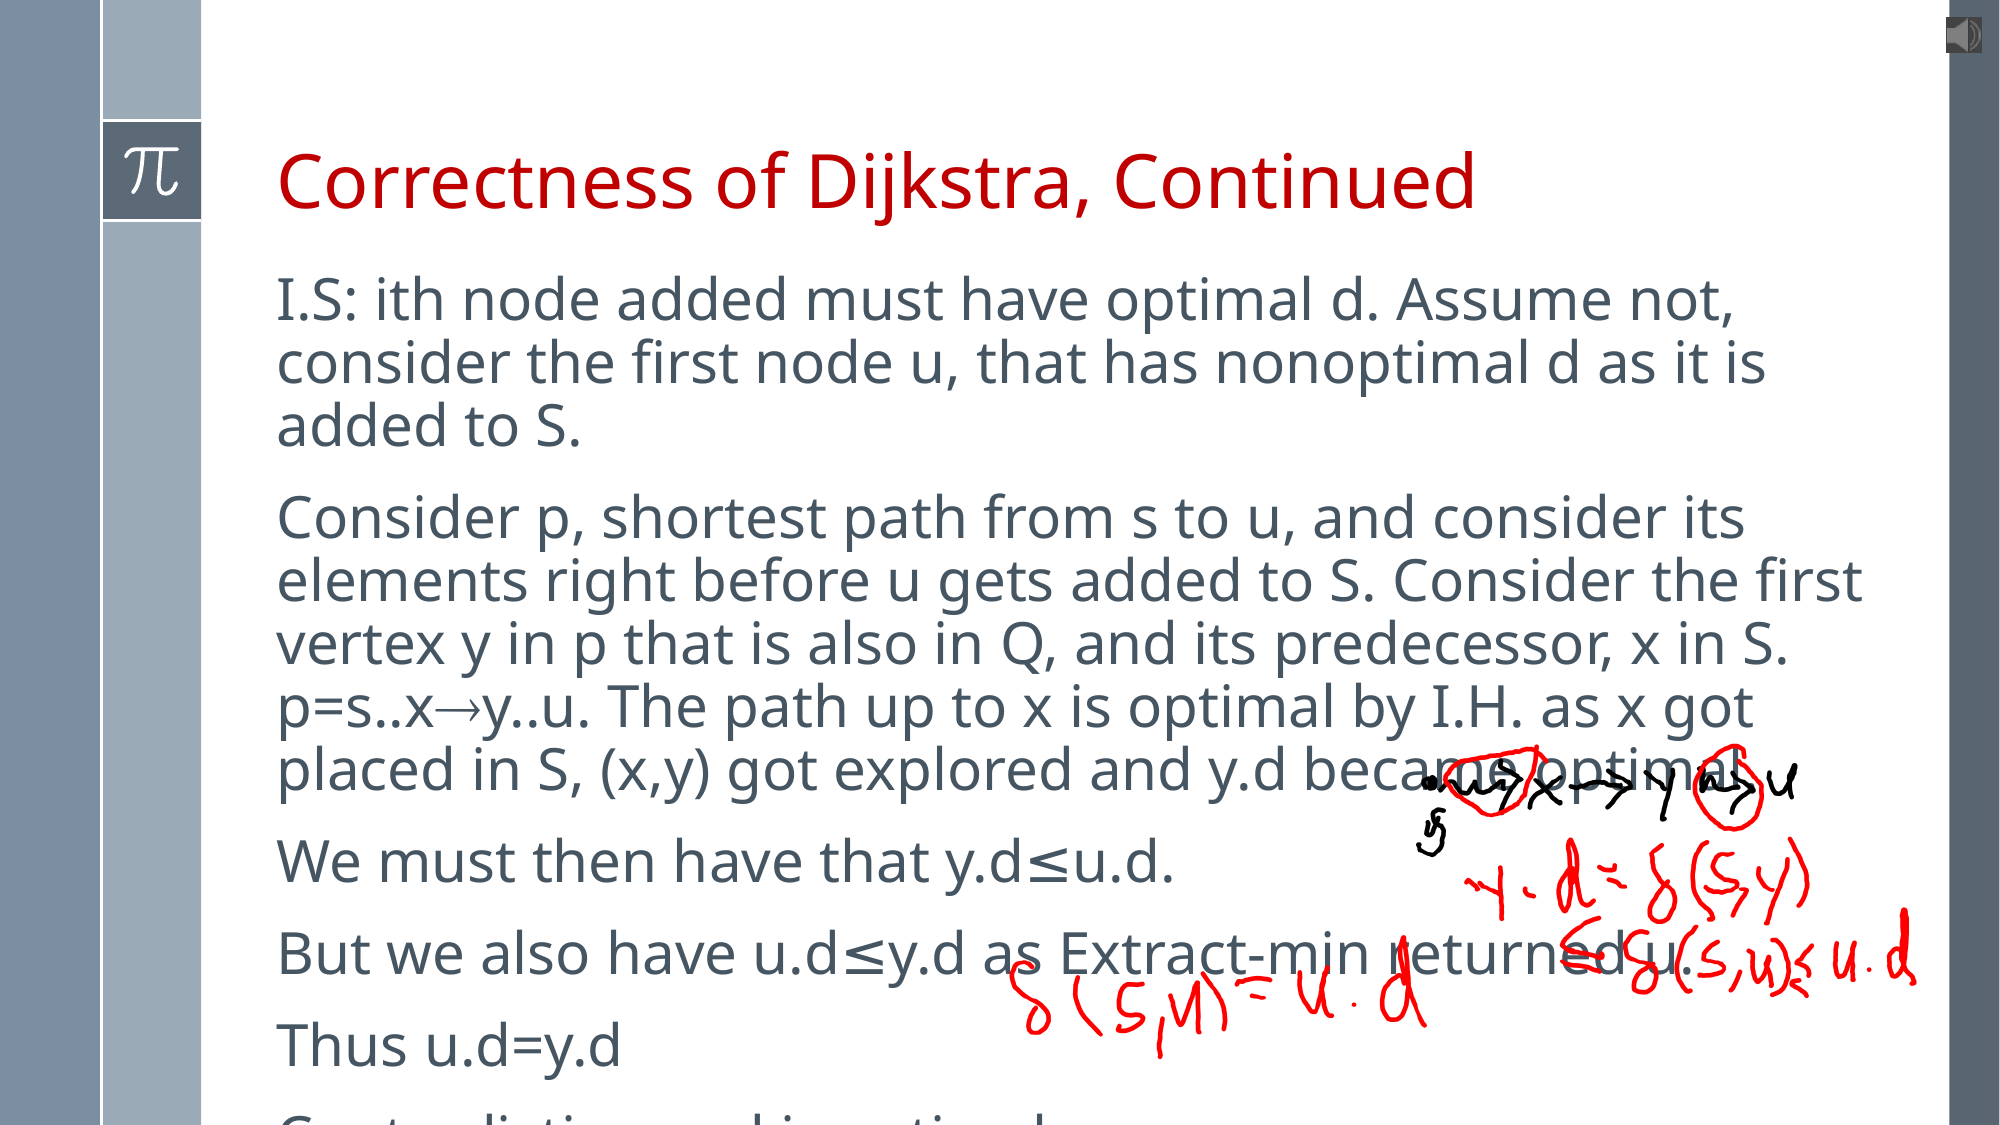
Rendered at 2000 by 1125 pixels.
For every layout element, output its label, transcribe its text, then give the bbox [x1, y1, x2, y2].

picture [1009, 743, 1928, 1071]
title Correctness of Dijkstra, Continued [261, 29, 1867, 233]
list I.S: ith node added must have optimal d. Assume not, consider the first node u, that has nonoptimal d as it is added to S. Consider p, shortest path from s to u, and consider its elements right before u gets added to S. Consider the first vertex y in p that is also in Q, and its predecessor, x in S. p=s..xy..u. The path up to x is optimal by I.H. as x got placed in S, (x,y) got explored and y.d became optimal. We must then have that y.d≤u.d. But we also have u.d≤y.d as Extract-min returned u. Thus u.d=y.d Contradiction: u.d is optimal. [261, 262, 1925, 1125]
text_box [1945, 16, 1983, 55]
